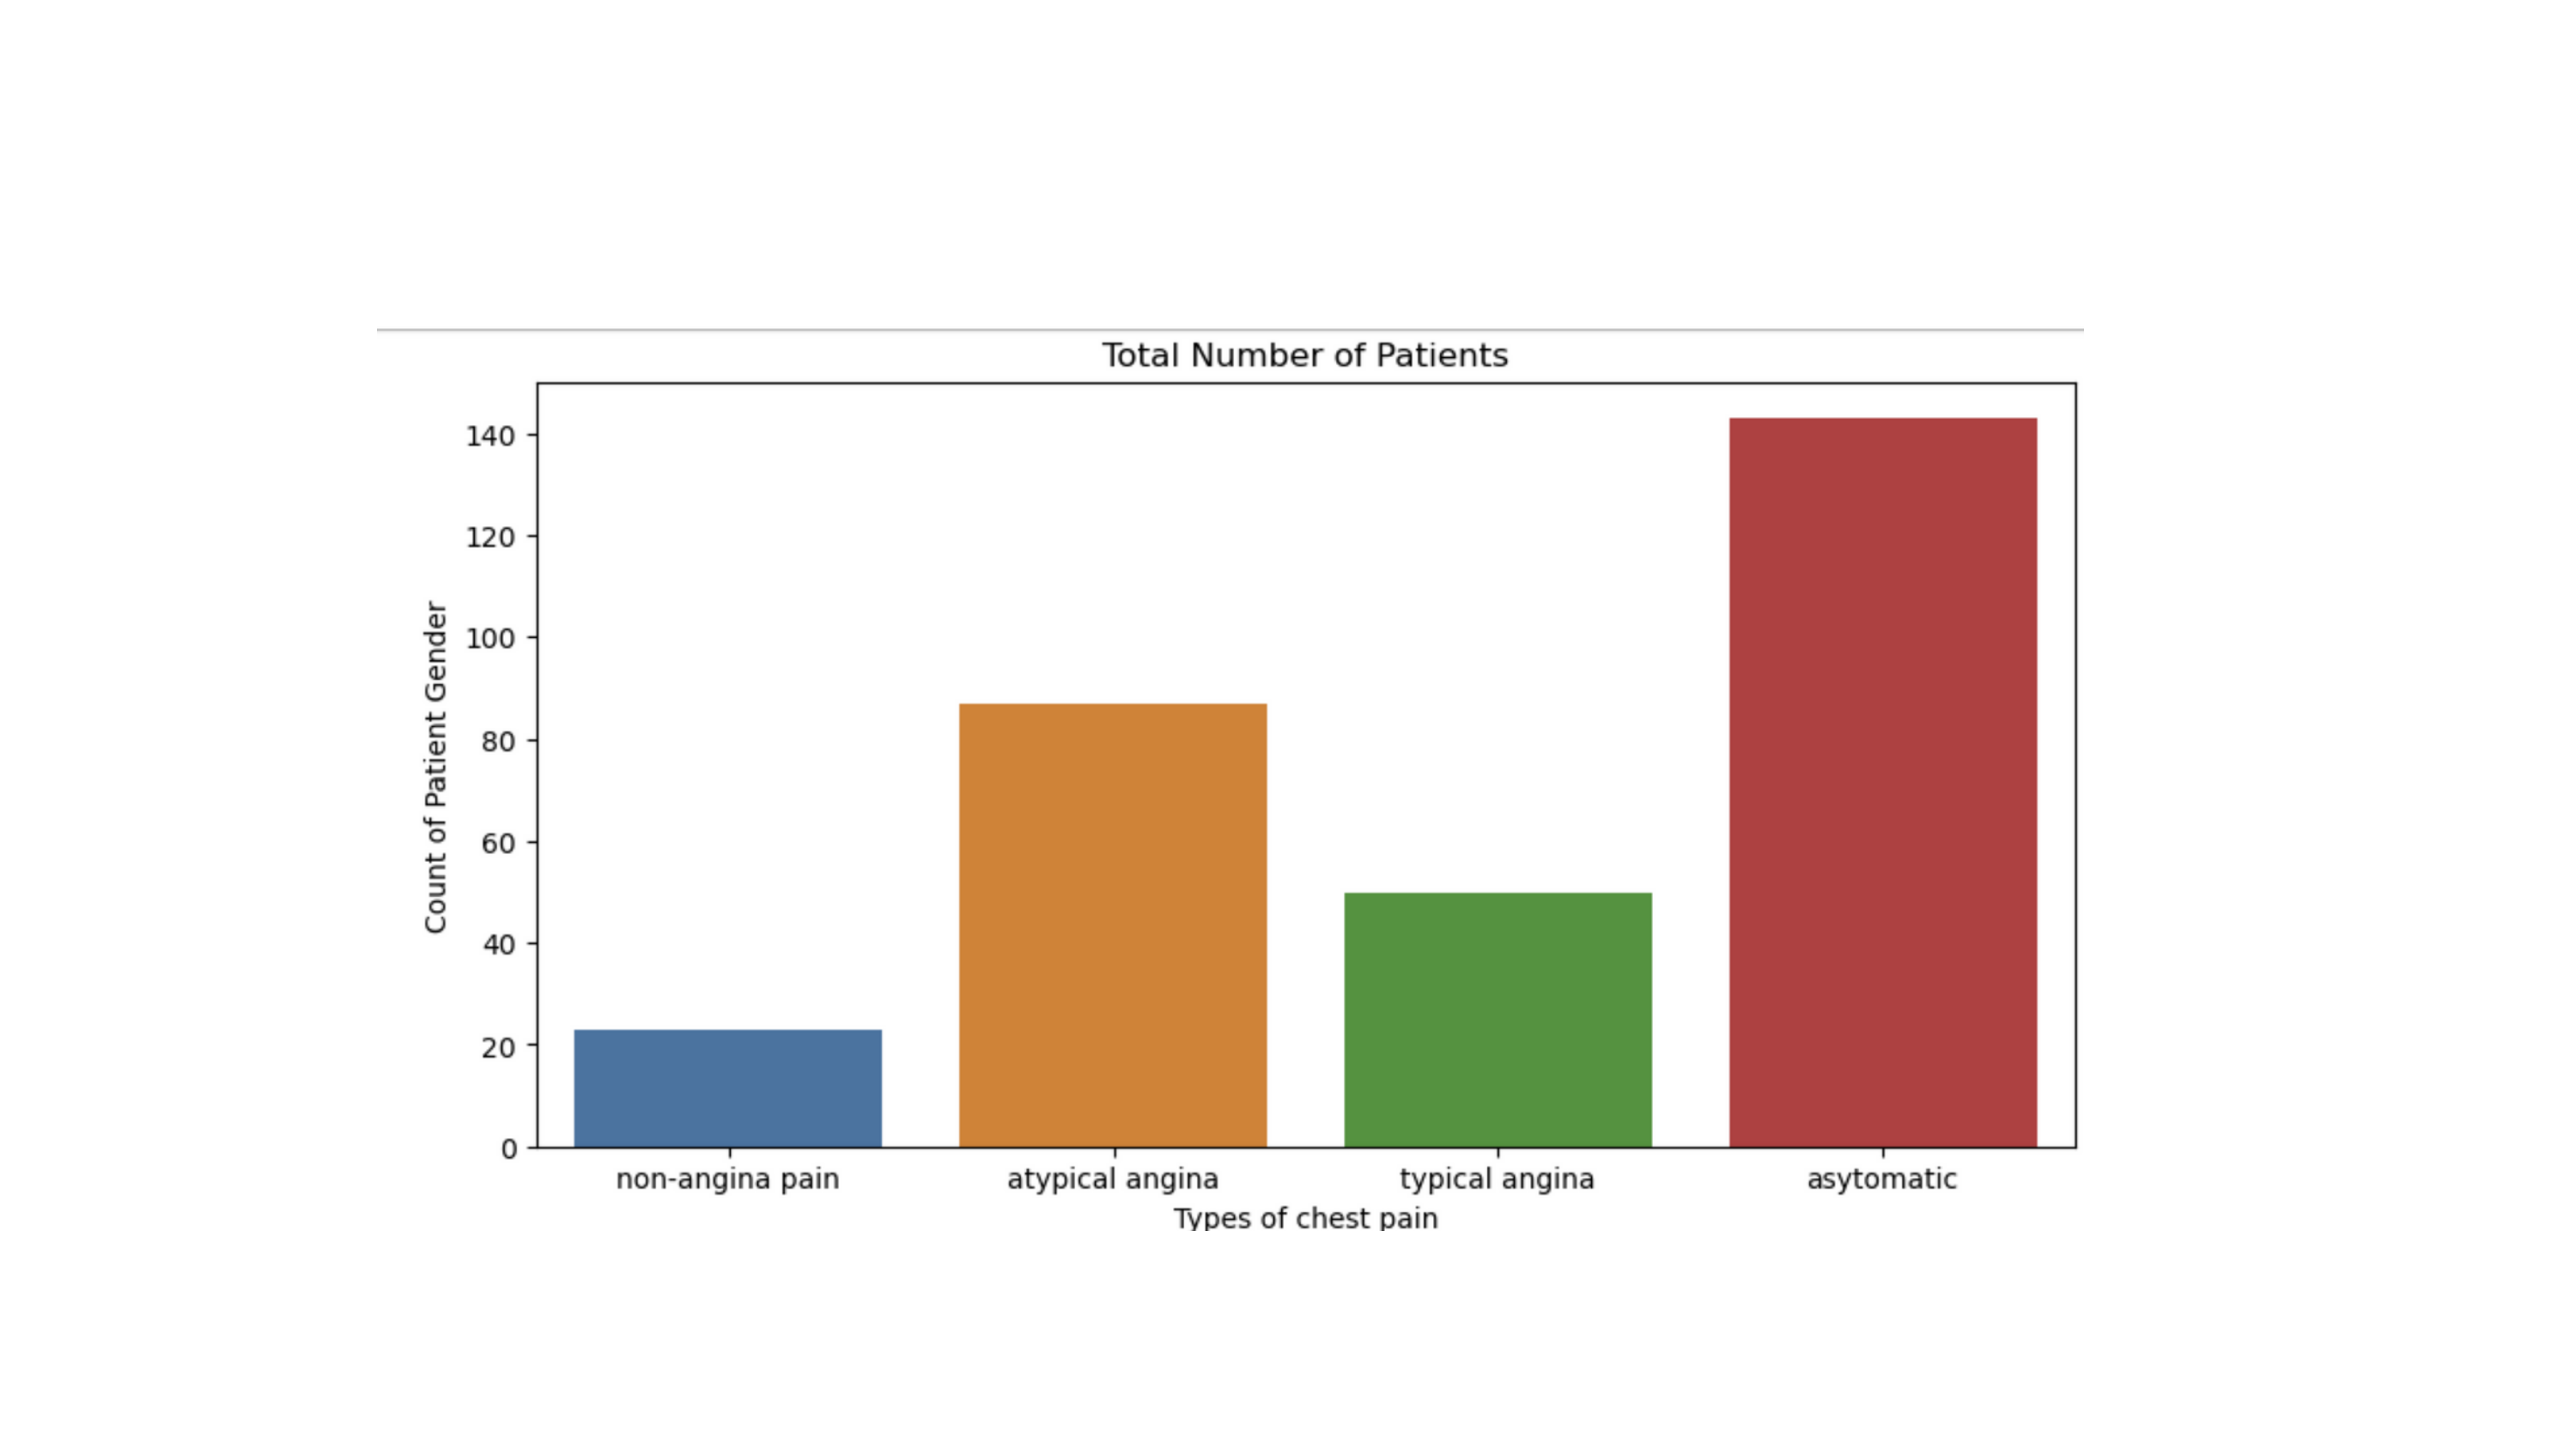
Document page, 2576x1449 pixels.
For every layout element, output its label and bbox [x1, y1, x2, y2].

text_box [377, 326, 2084, 1231]
